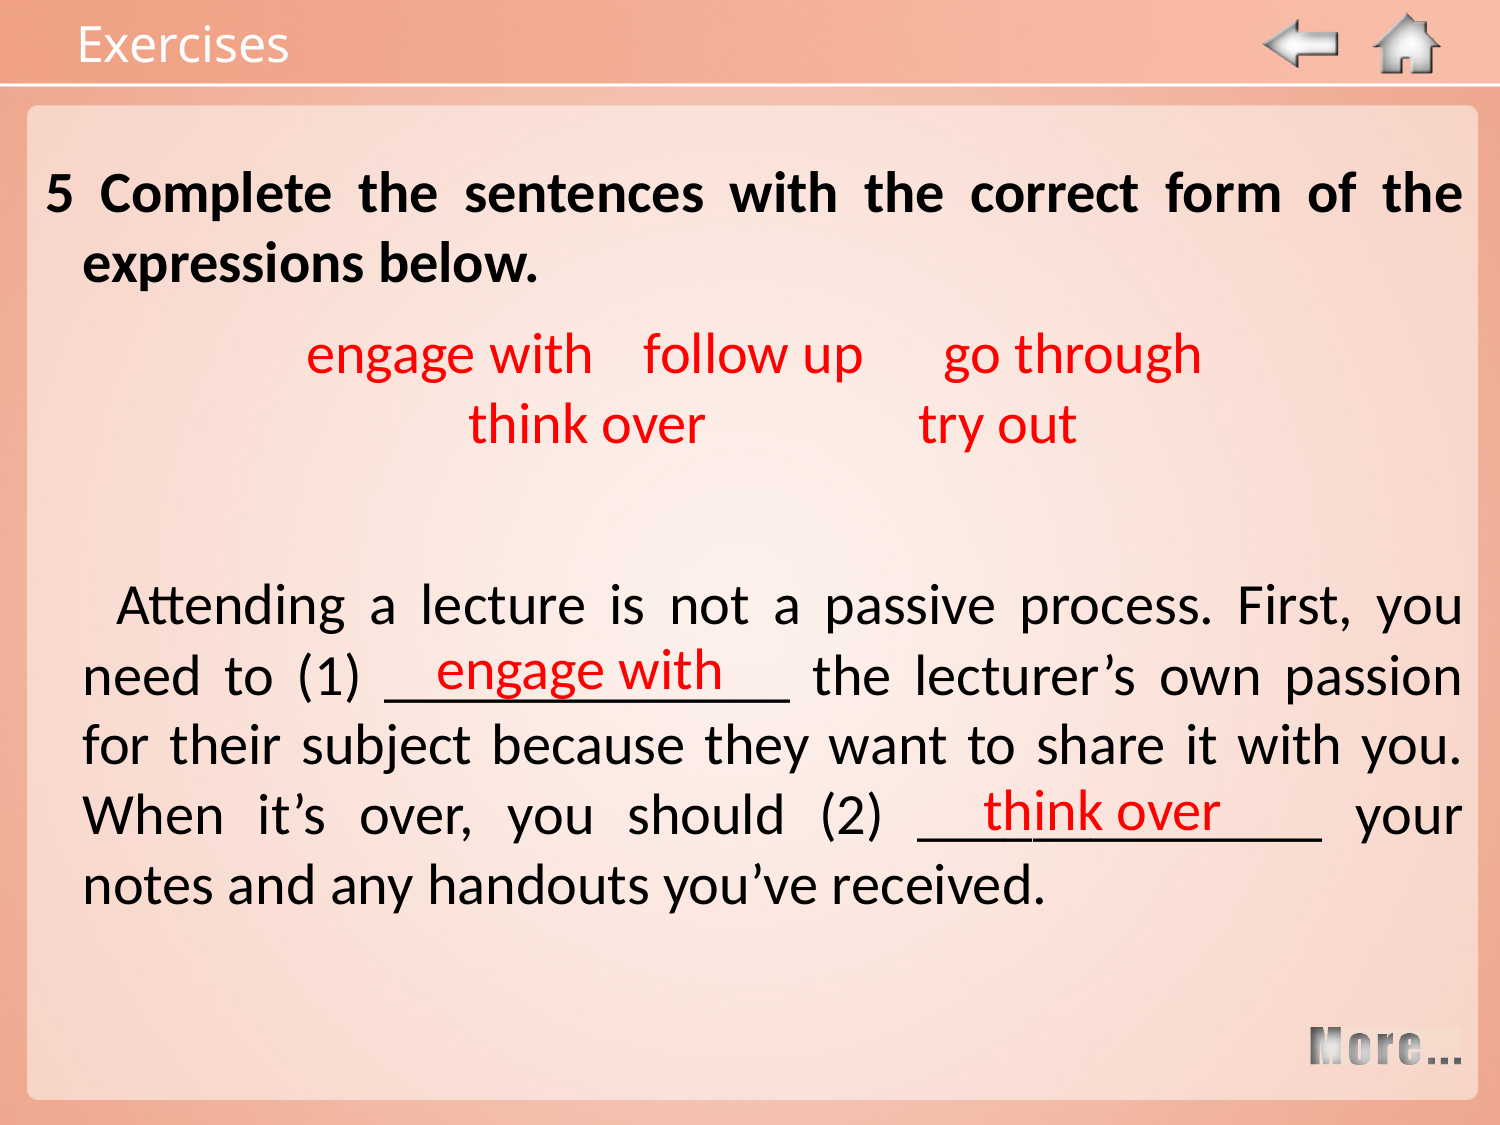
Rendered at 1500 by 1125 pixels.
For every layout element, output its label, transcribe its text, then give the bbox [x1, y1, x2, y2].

list 5 Complete the sentences with the correct form of the expressions below. engage with follow up go through think over try out Attending a lecture is not a passive process. First, you need to (1) ______________ the lecturer’s own passion for their subject because they want to share it with you. When it’s over, you should (2) ______________ your notes and any handouts you’ve received. [29, 146, 1480, 1125]
picture [0, 0, 1500, 1125]
text_box engage with [421, 623, 784, 709]
text_box think over [968, 765, 1331, 850]
picture [1310, 1027, 1461, 1065]
text_box Exercises [61, 5, 306, 80]
